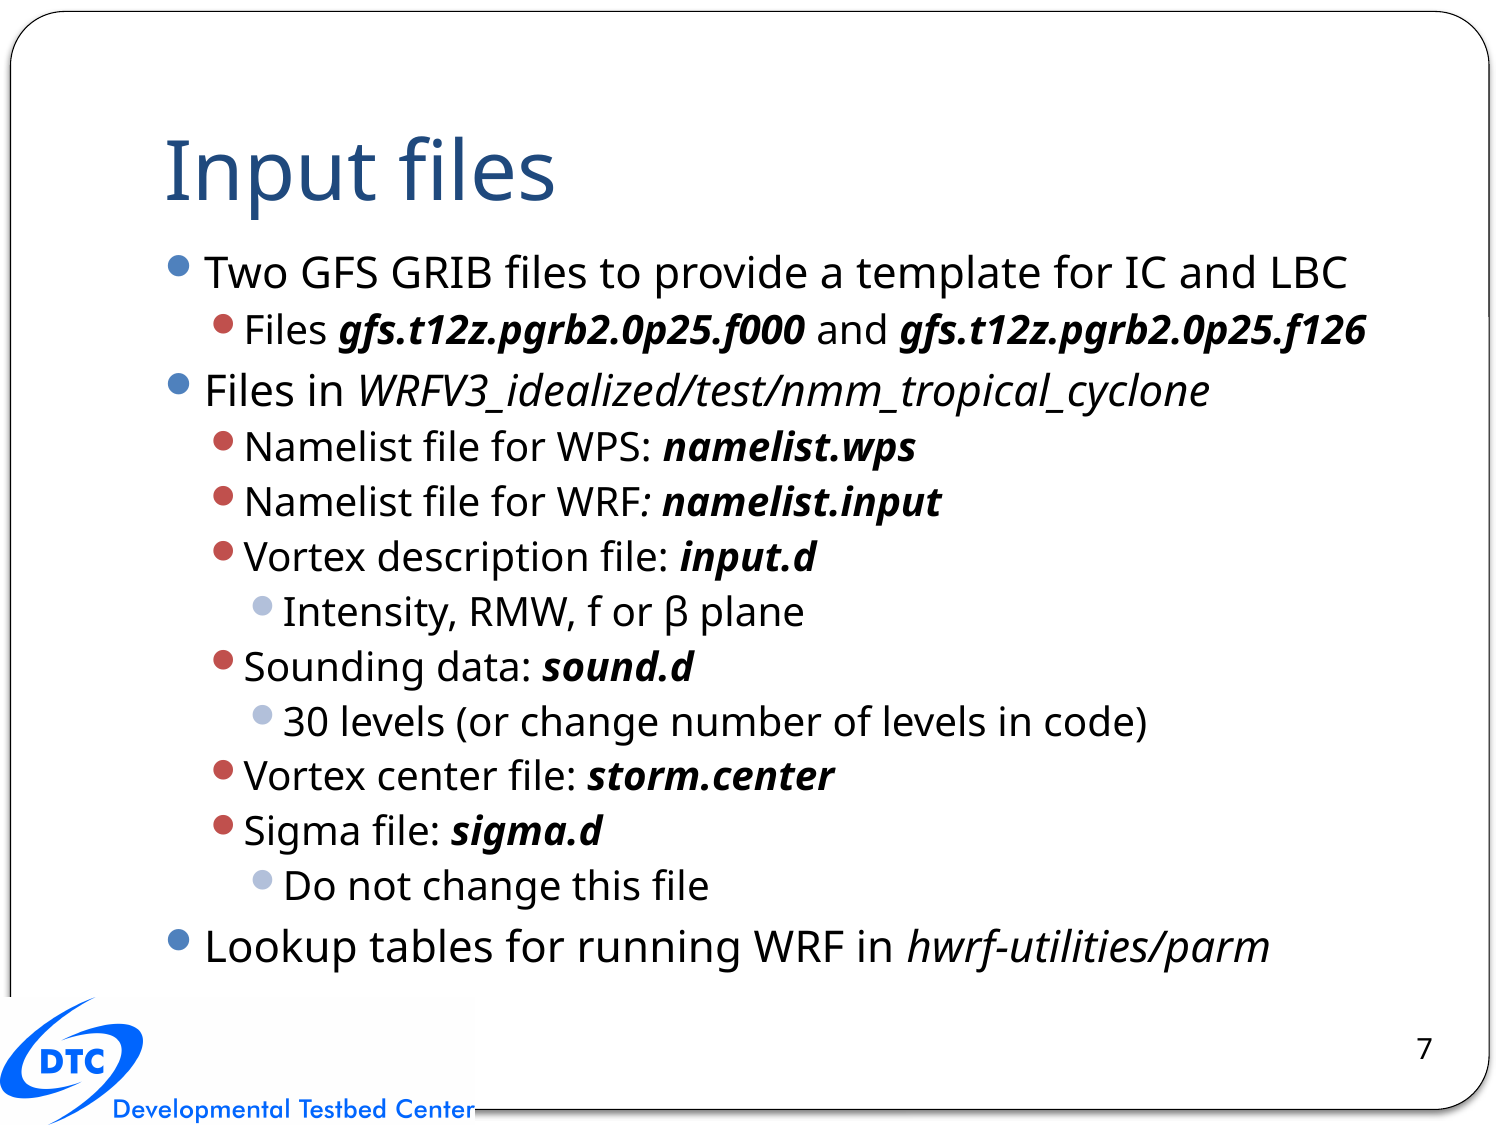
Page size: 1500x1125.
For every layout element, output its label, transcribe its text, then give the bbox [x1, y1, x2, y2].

list Two GFS GRIB files to provide a template for IC and LBC Files gfs.t12z.pgrb2.0p25.f000 and gfs.t12z.pgrb2.0p25.f126 Files in WRFV3_idealized/test/nmm_tropical_cyclone Namelist file for WPS: namelist.wps Namelist file for WRF: namelist.input Vortex description file: input.d Intensity, RMW, f or β plane Sounding data: sound.d 30 levels (or change number of levels in code) Vortex center file: storm.center Sigma file: sigma.d Do not change this file Lookup tables for running WRF in hwrf-utilities/parm [150, 237, 1425, 988]
slide_number 7 [1387, 1012, 1463, 1088]
title Input files [150, 45, 1425, 233]
picture [0, 997, 476, 1125]
